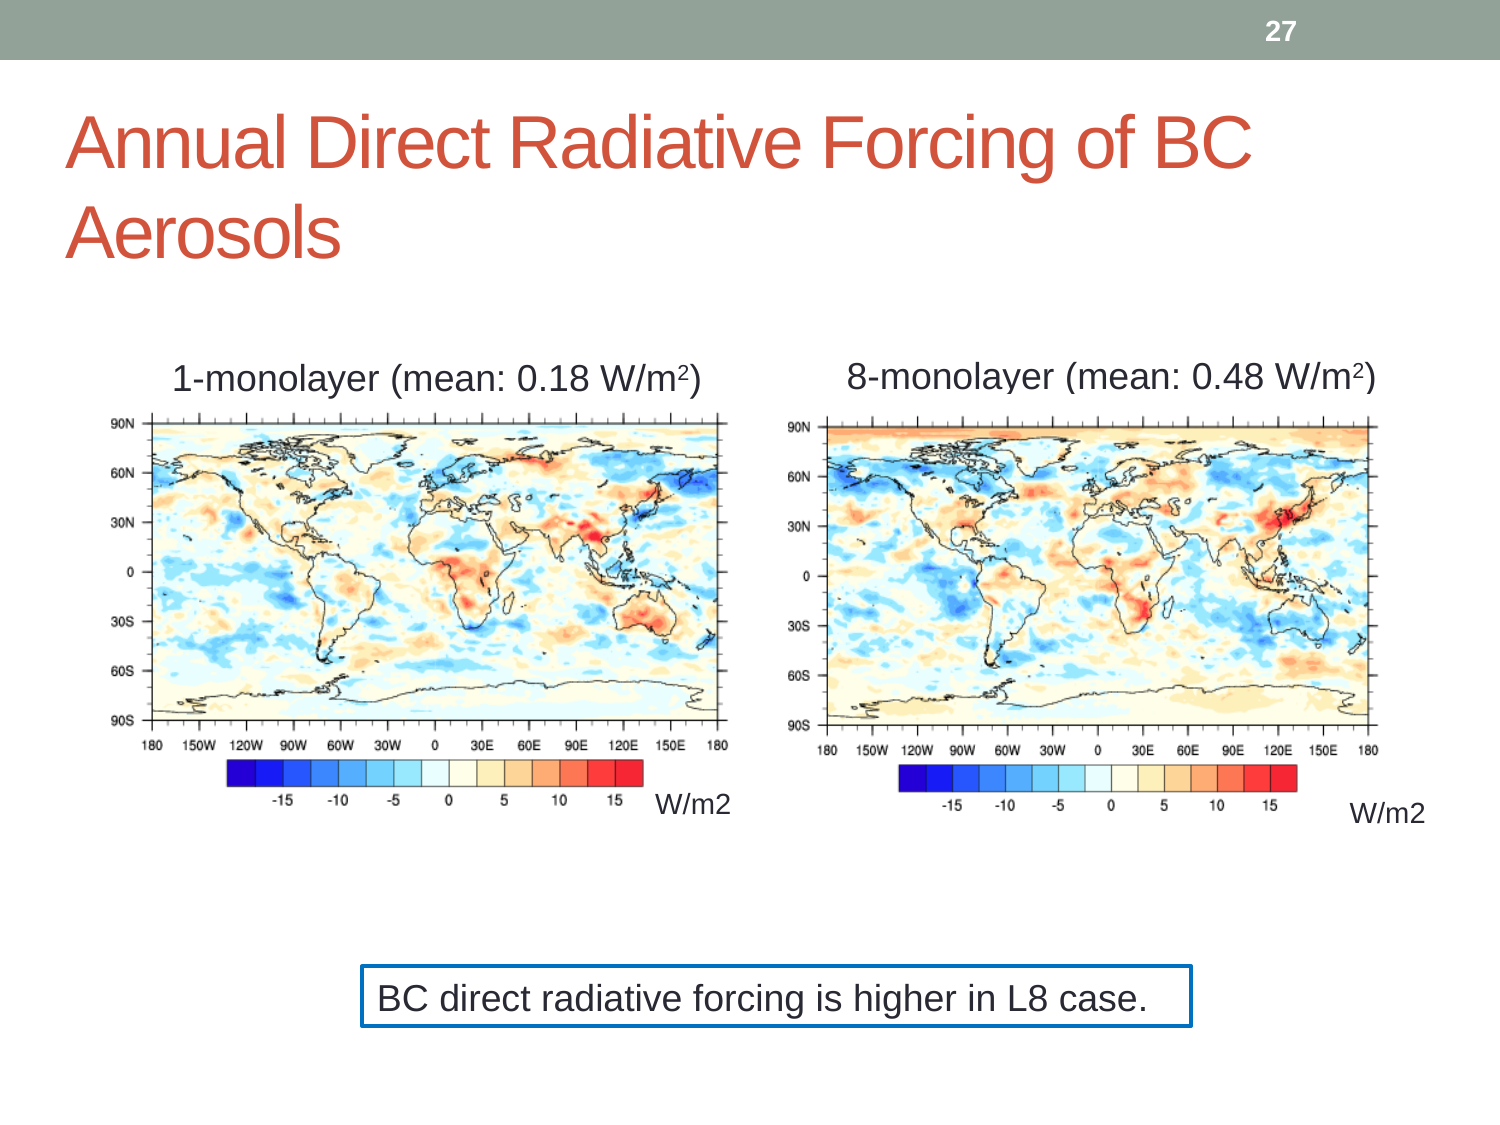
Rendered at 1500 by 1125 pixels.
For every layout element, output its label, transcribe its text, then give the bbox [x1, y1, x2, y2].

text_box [90, 344, 1470, 838]
text_box BC direct radiative forcing is higher in L8 case. [362, 966, 1192, 1026]
title Annual Direct Radiative Forcing of BC Aerosols [50, 74, 1397, 293]
slide_number 27 [1250, 3, 1425, 57]
